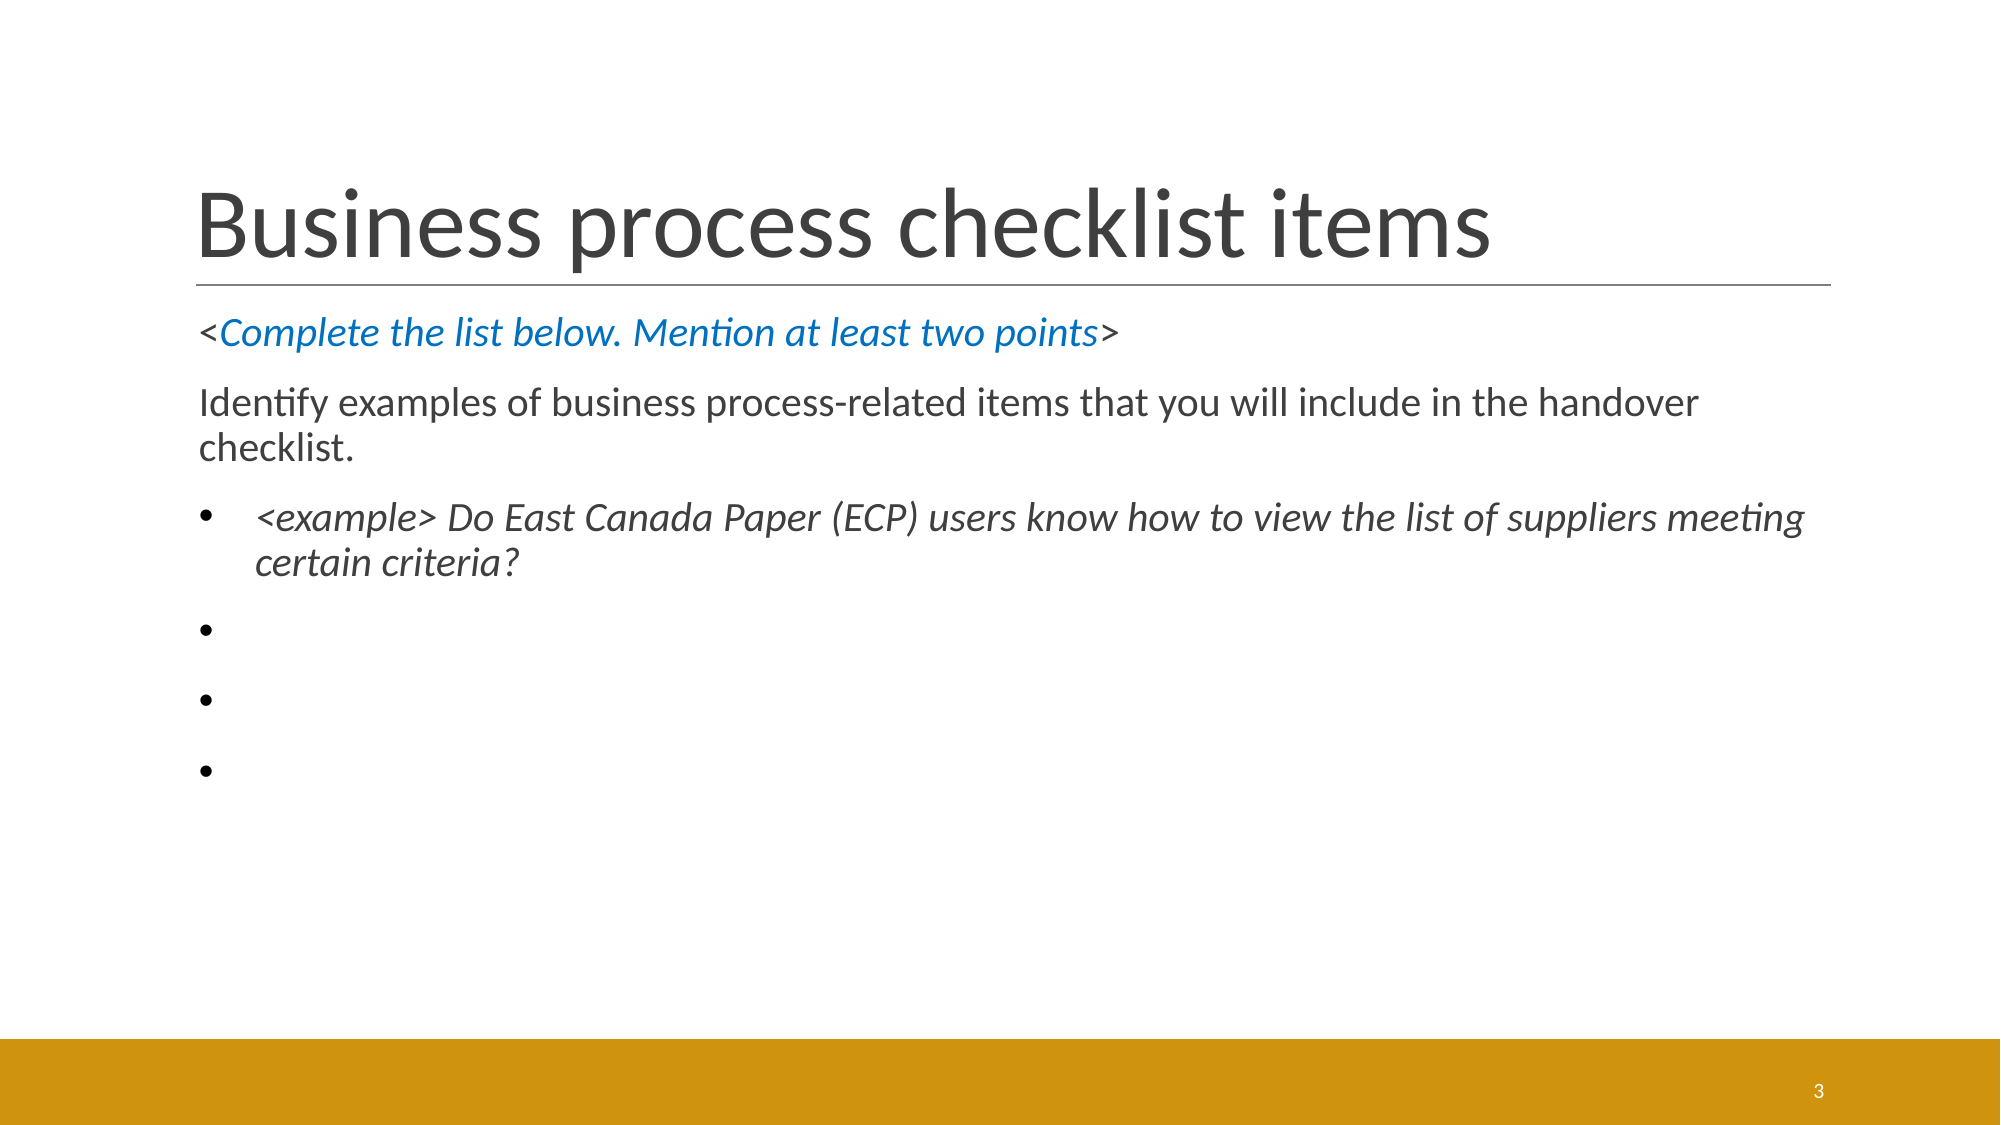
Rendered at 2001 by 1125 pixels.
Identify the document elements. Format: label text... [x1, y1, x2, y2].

slide_number 3 [1624, 1059, 1840, 1120]
list <Complete the list below. Mention at least two points> Identify examples of business process-related items that you will include in the handover checklist. <example> Do East Canada Paper (ECP) users know how to view the list of suppliers meeting certain criteria? [180, 302, 1830, 963]
title Business process checklist items [180, 47, 1830, 285]
